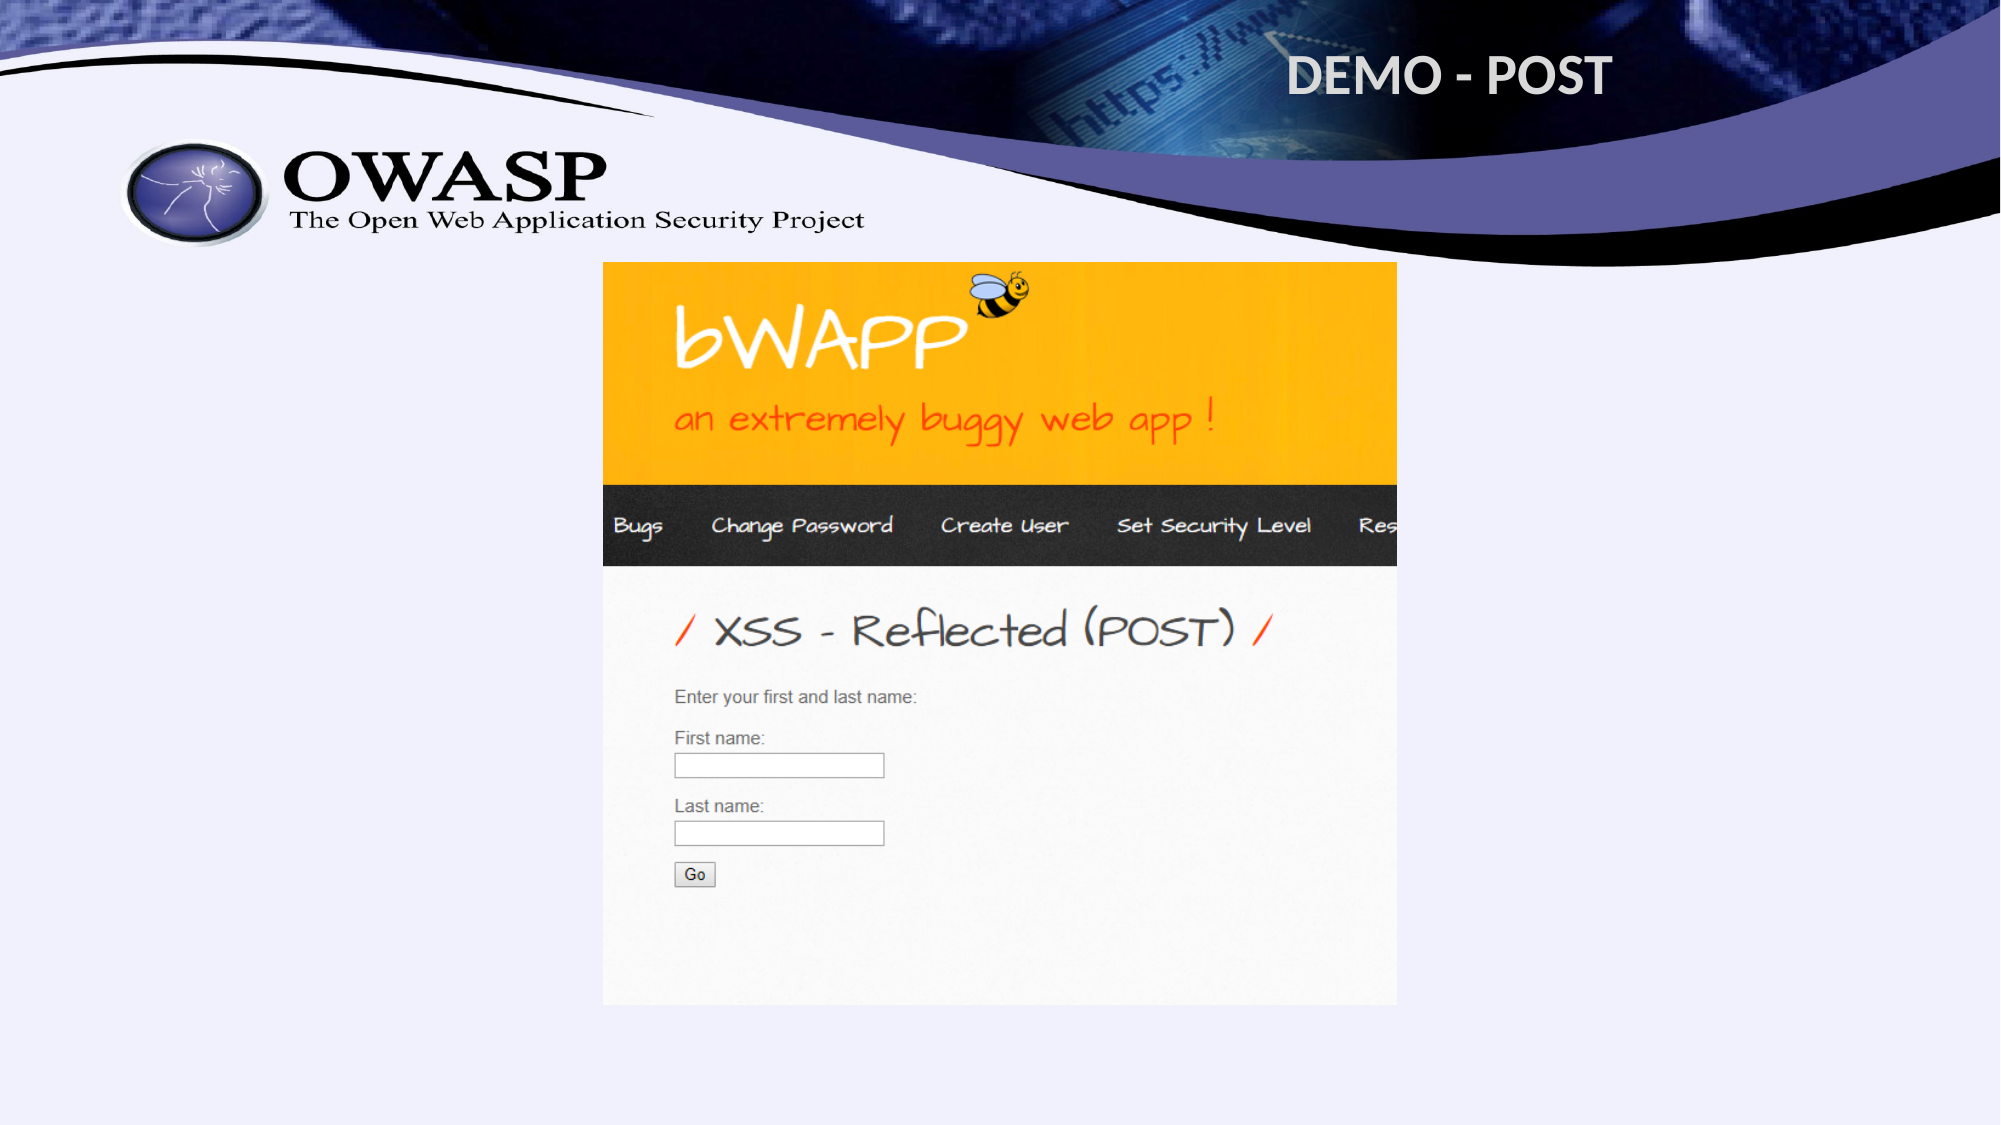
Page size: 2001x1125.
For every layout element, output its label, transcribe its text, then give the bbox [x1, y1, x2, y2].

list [603, 262, 1397, 1006]
picture [0, 0, 2001, 1125]
title DEMO - POST [933, 12, 1967, 130]
